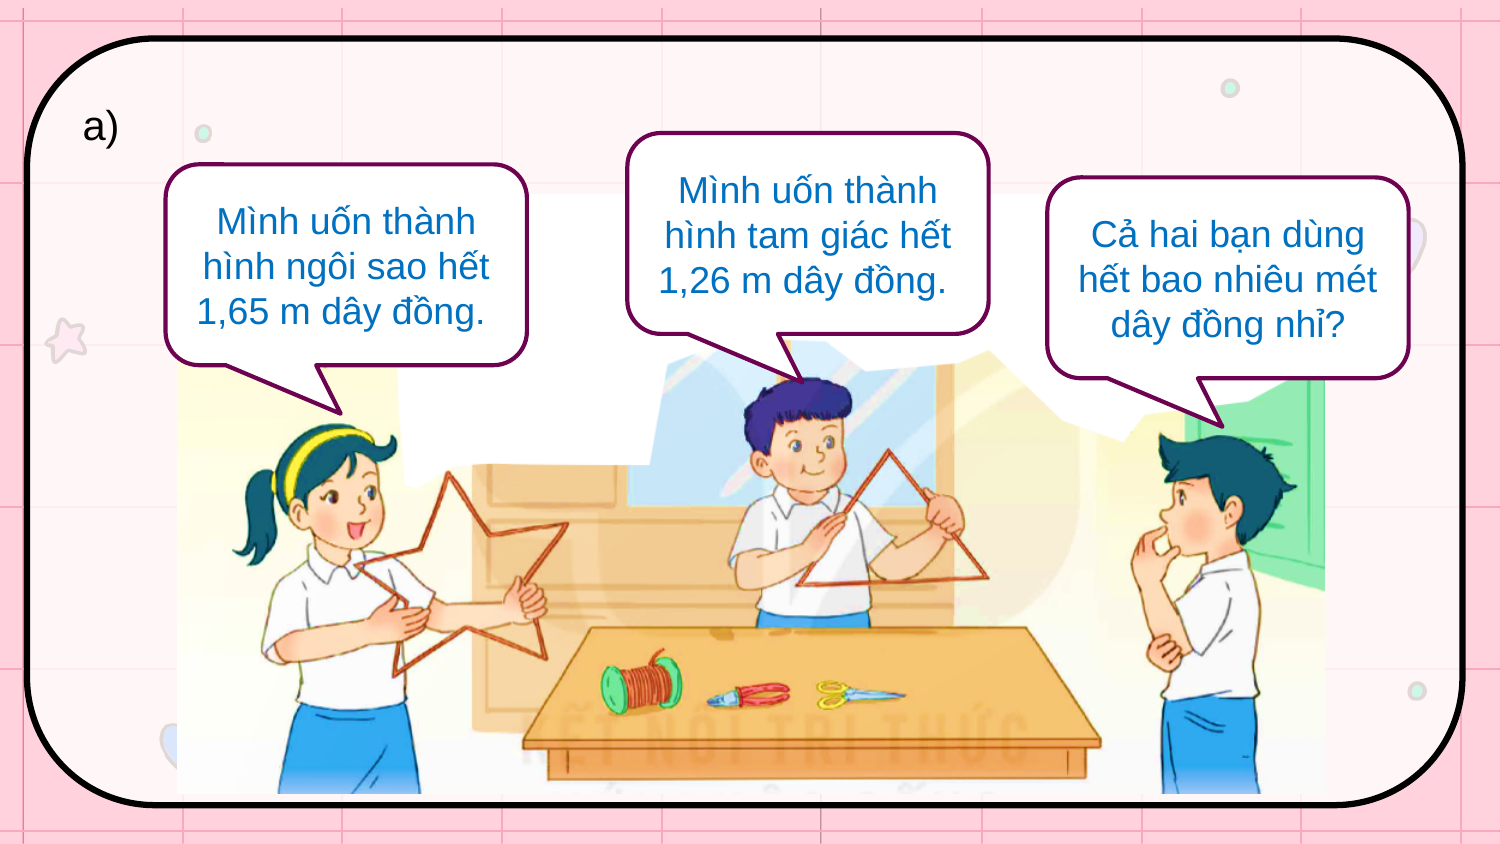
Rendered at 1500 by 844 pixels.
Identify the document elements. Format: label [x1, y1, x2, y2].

picture [177, 194, 1325, 794]
text_box [0, 0, 1500, 844]
